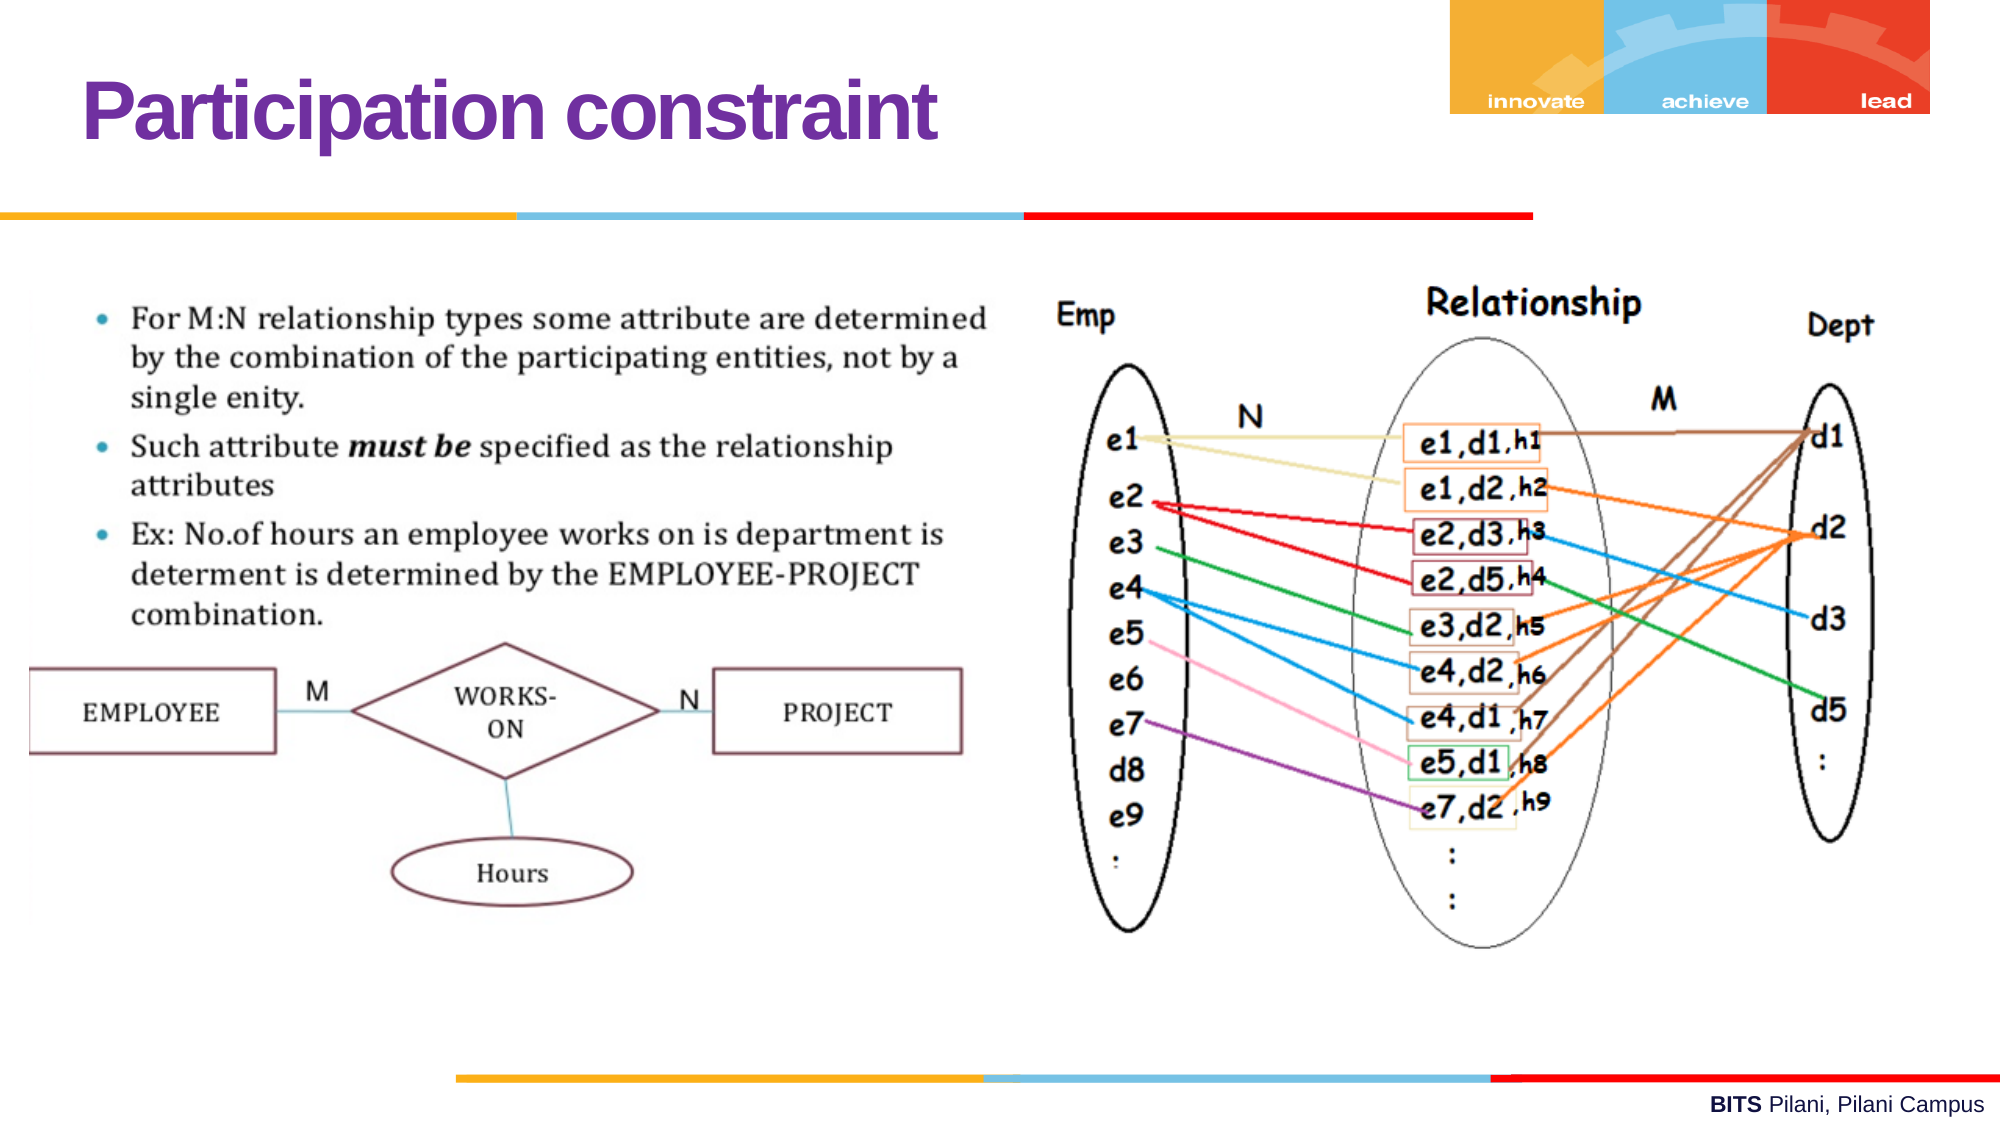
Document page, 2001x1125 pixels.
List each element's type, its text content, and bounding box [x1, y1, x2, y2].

picture [1013, 274, 1886, 963]
picture [29, 290, 1001, 925]
list Participation constraint [66, 0, 1450, 446]
picture [1450, 0, 1930, 114]
